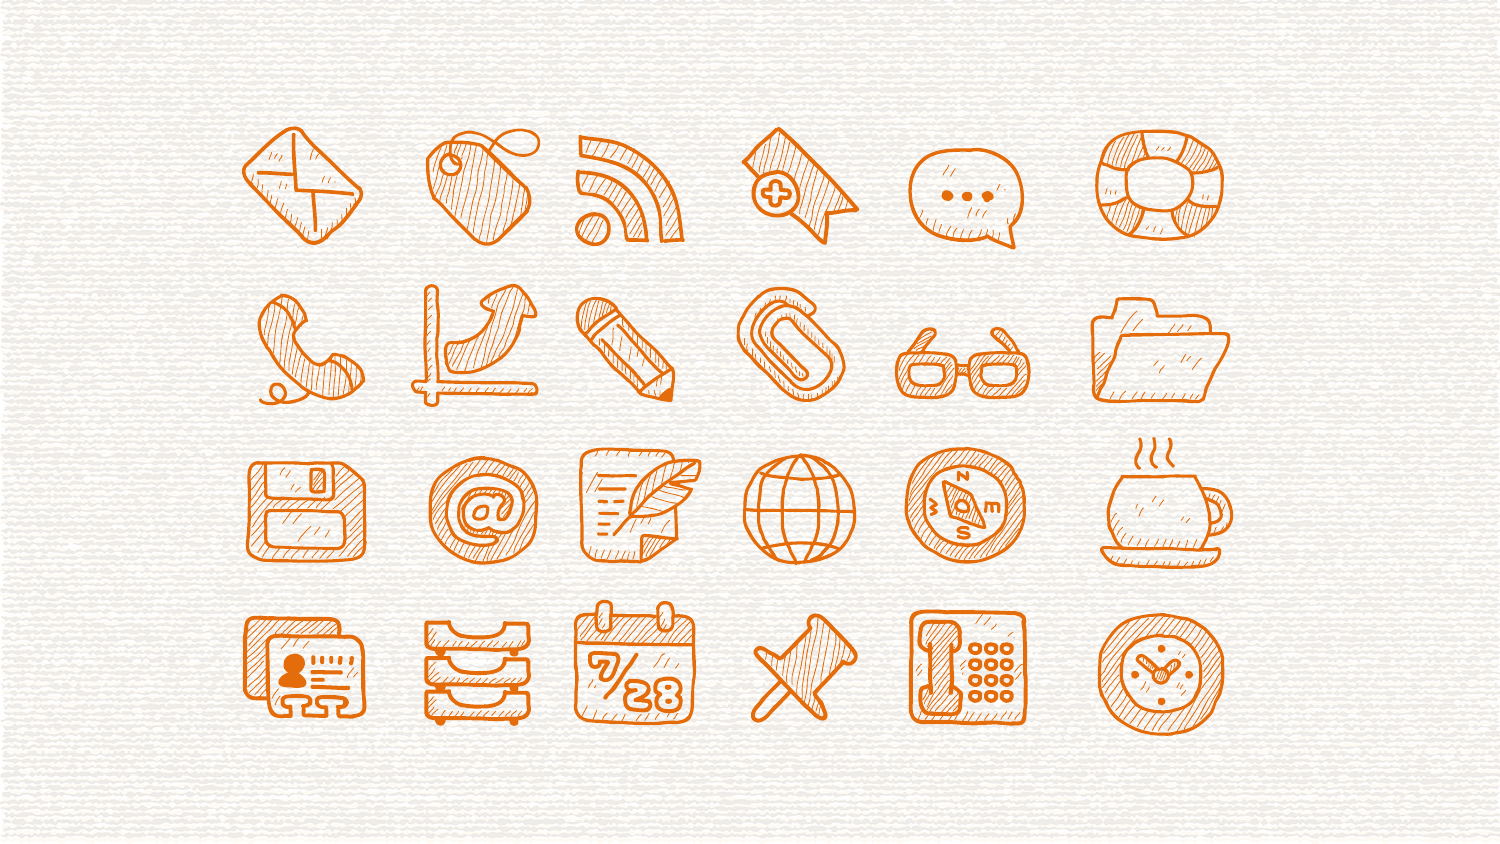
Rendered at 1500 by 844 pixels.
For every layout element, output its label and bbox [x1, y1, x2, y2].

text_box [904, 446, 1027, 564]
text_box [424, 619, 532, 727]
text_box [1094, 129, 1225, 242]
text_box [245, 460, 368, 563]
text_box [241, 126, 364, 246]
text_box [908, 609, 1028, 726]
text_box [428, 455, 539, 565]
text_box [894, 326, 1031, 400]
text_box [574, 134, 686, 247]
text_box [1097, 612, 1225, 737]
text_box [573, 599, 697, 726]
text_box [257, 293, 366, 406]
text_box [425, 128, 541, 246]
text_box [742, 453, 857, 566]
text_box [410, 283, 539, 408]
text_box [1099, 436, 1234, 569]
picture [0, 0, 1500, 844]
text_box [578, 447, 702, 564]
text_box [242, 615, 367, 719]
text_box [908, 147, 1025, 250]
text_box [741, 126, 860, 245]
text_box [750, 613, 858, 723]
text_box [575, 296, 676, 403]
text_box [736, 286, 846, 403]
text_box [1090, 296, 1231, 404]
